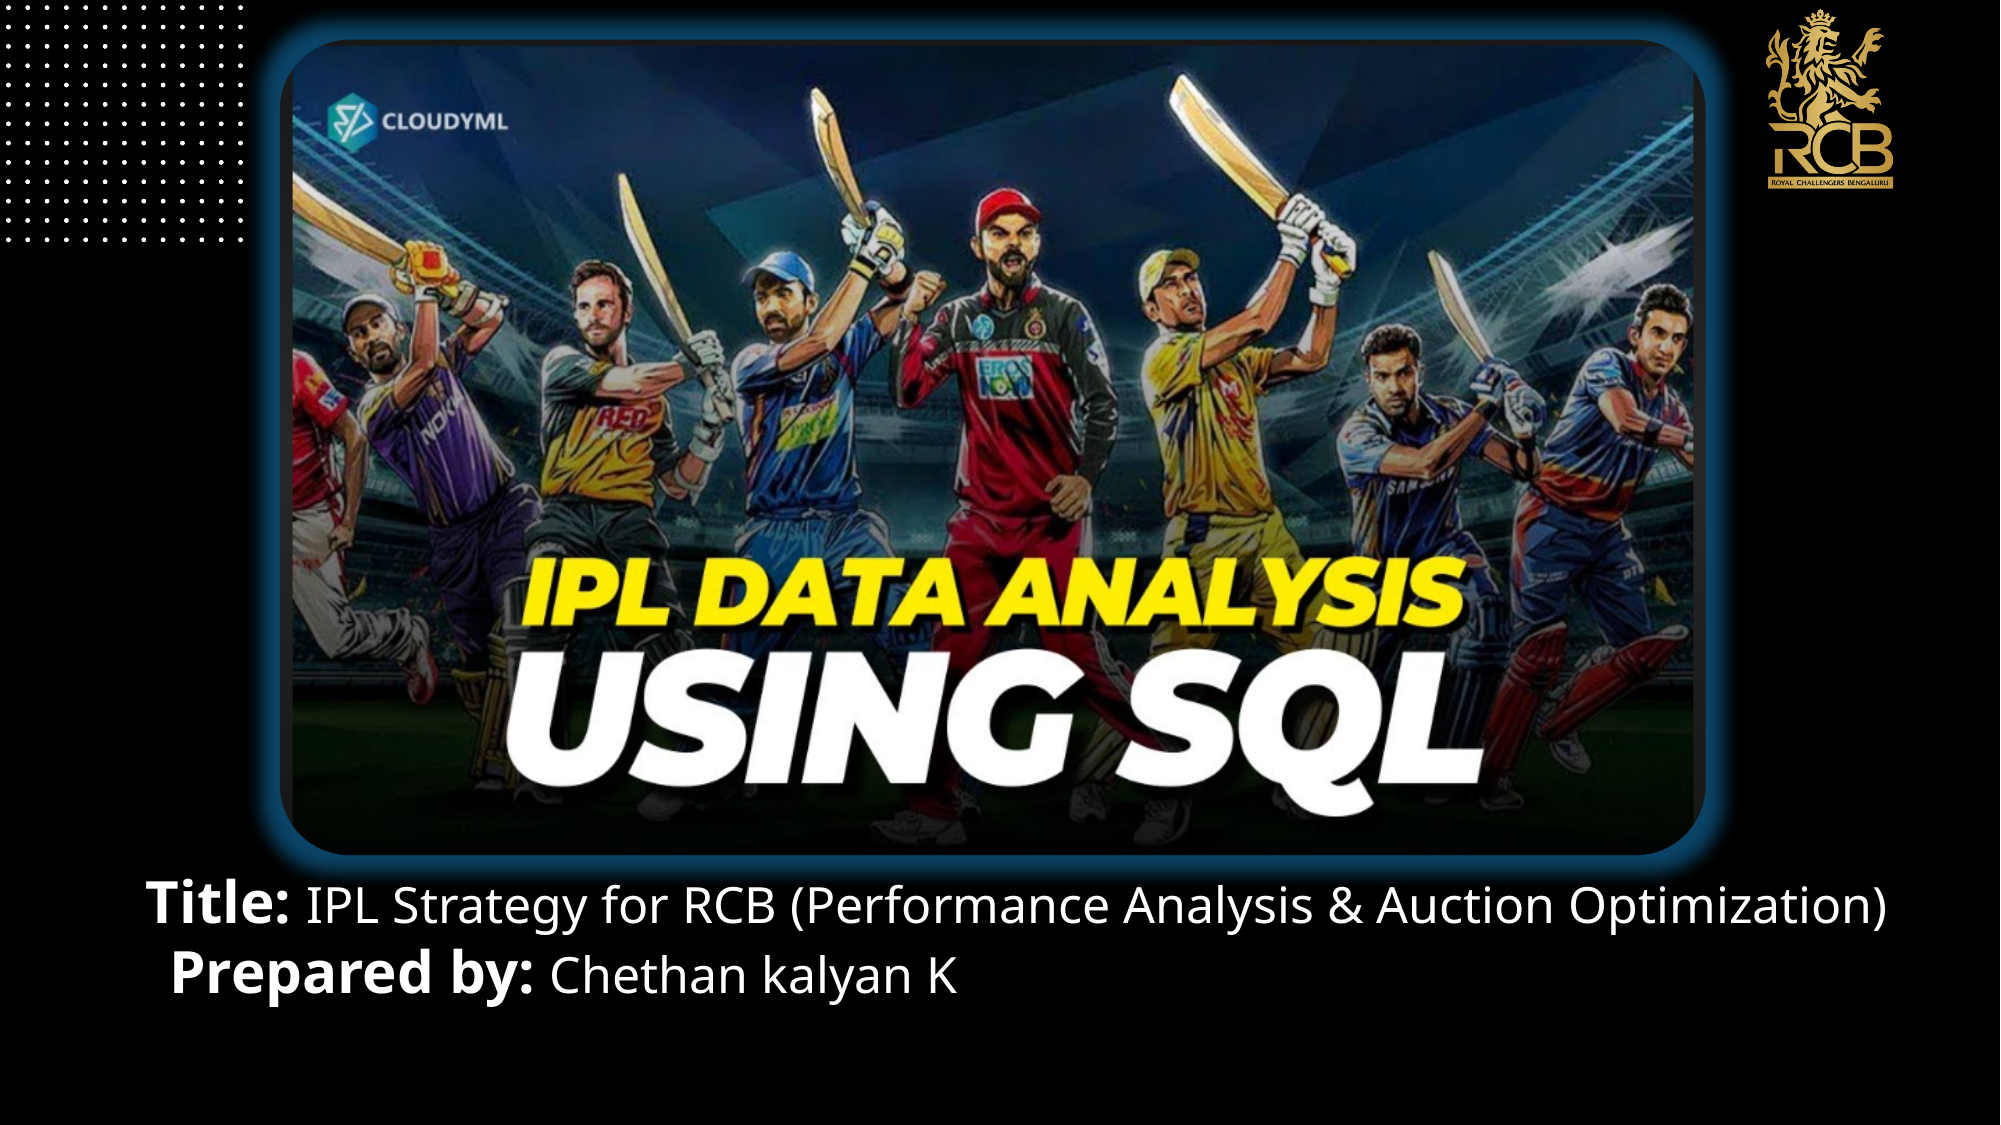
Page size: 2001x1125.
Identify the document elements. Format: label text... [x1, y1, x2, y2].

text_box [5, 4, 244, 243]
picture [279, 2, 2000, 856]
text_box Title: IPL Strategy for RCB (Performance Analysis & Auction Optimization) Prepared by: Chethan kalyan K [124, 858, 1911, 1073]
